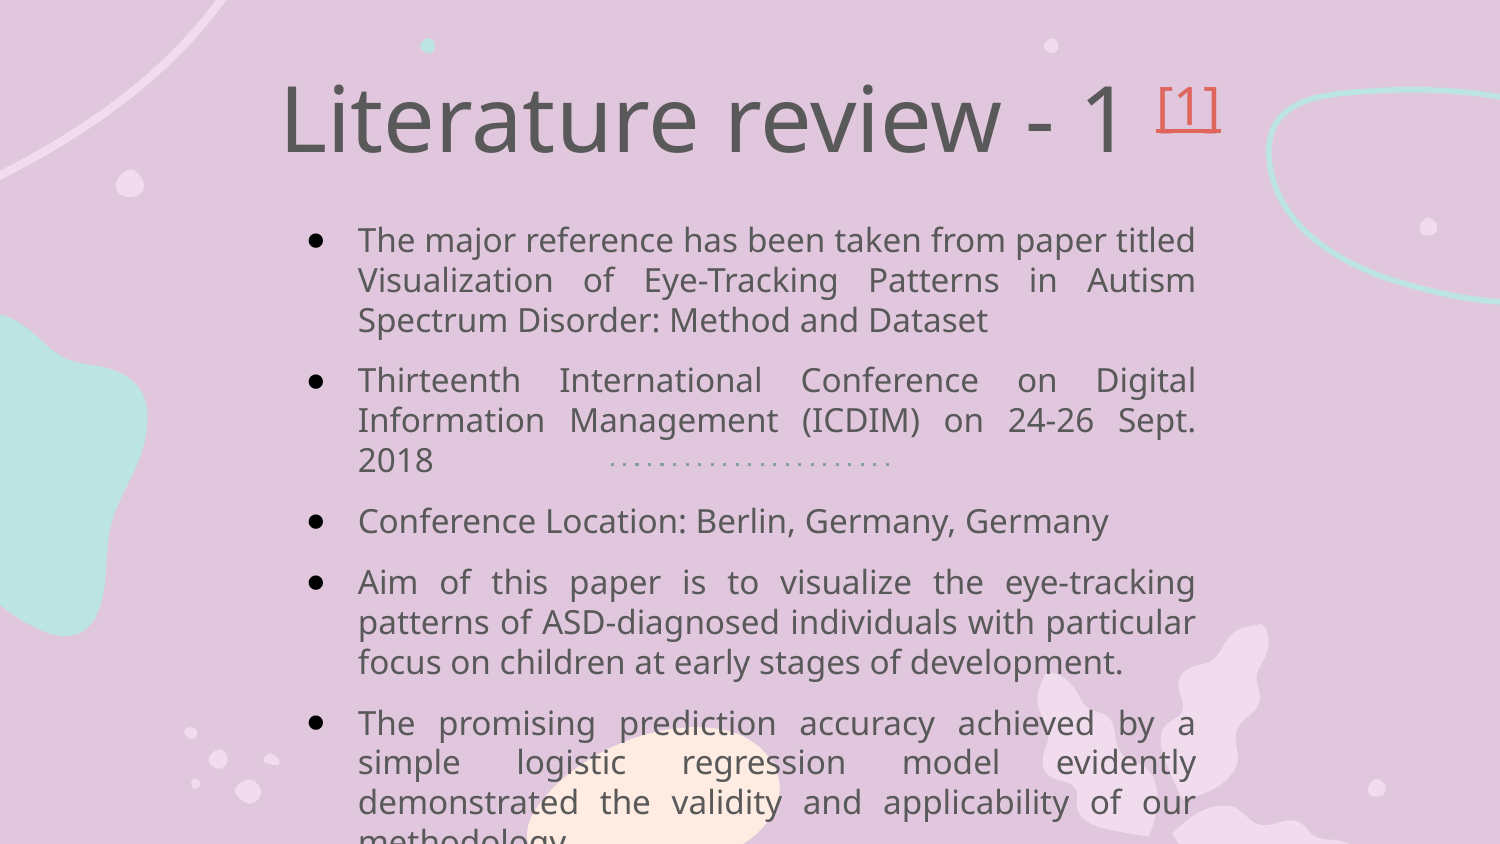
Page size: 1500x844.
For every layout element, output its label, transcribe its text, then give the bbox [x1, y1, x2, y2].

title Literature review - 1 [1] [235, 68, 1266, 164]
subtitle The major reference has been taken from paper titled Visualization of Eye-Tracking Patterns in Autism Spectrum Disorder: Method and Dataset Thirteenth International Conference on Digital Information Management (ICDIM) on 24-26 Sept. 2018 Conference Location: Berlin, Germany, Germany Aim of this paper is to visualize the eye-tracking patterns of ASD-diagnosed individuals with particular focus on children at early stages of development. The promising prediction accuracy achieved by a simple logistic regression model evidently demonstrated the validity and applicability of our methodology. [267, 204, 1213, 789]
